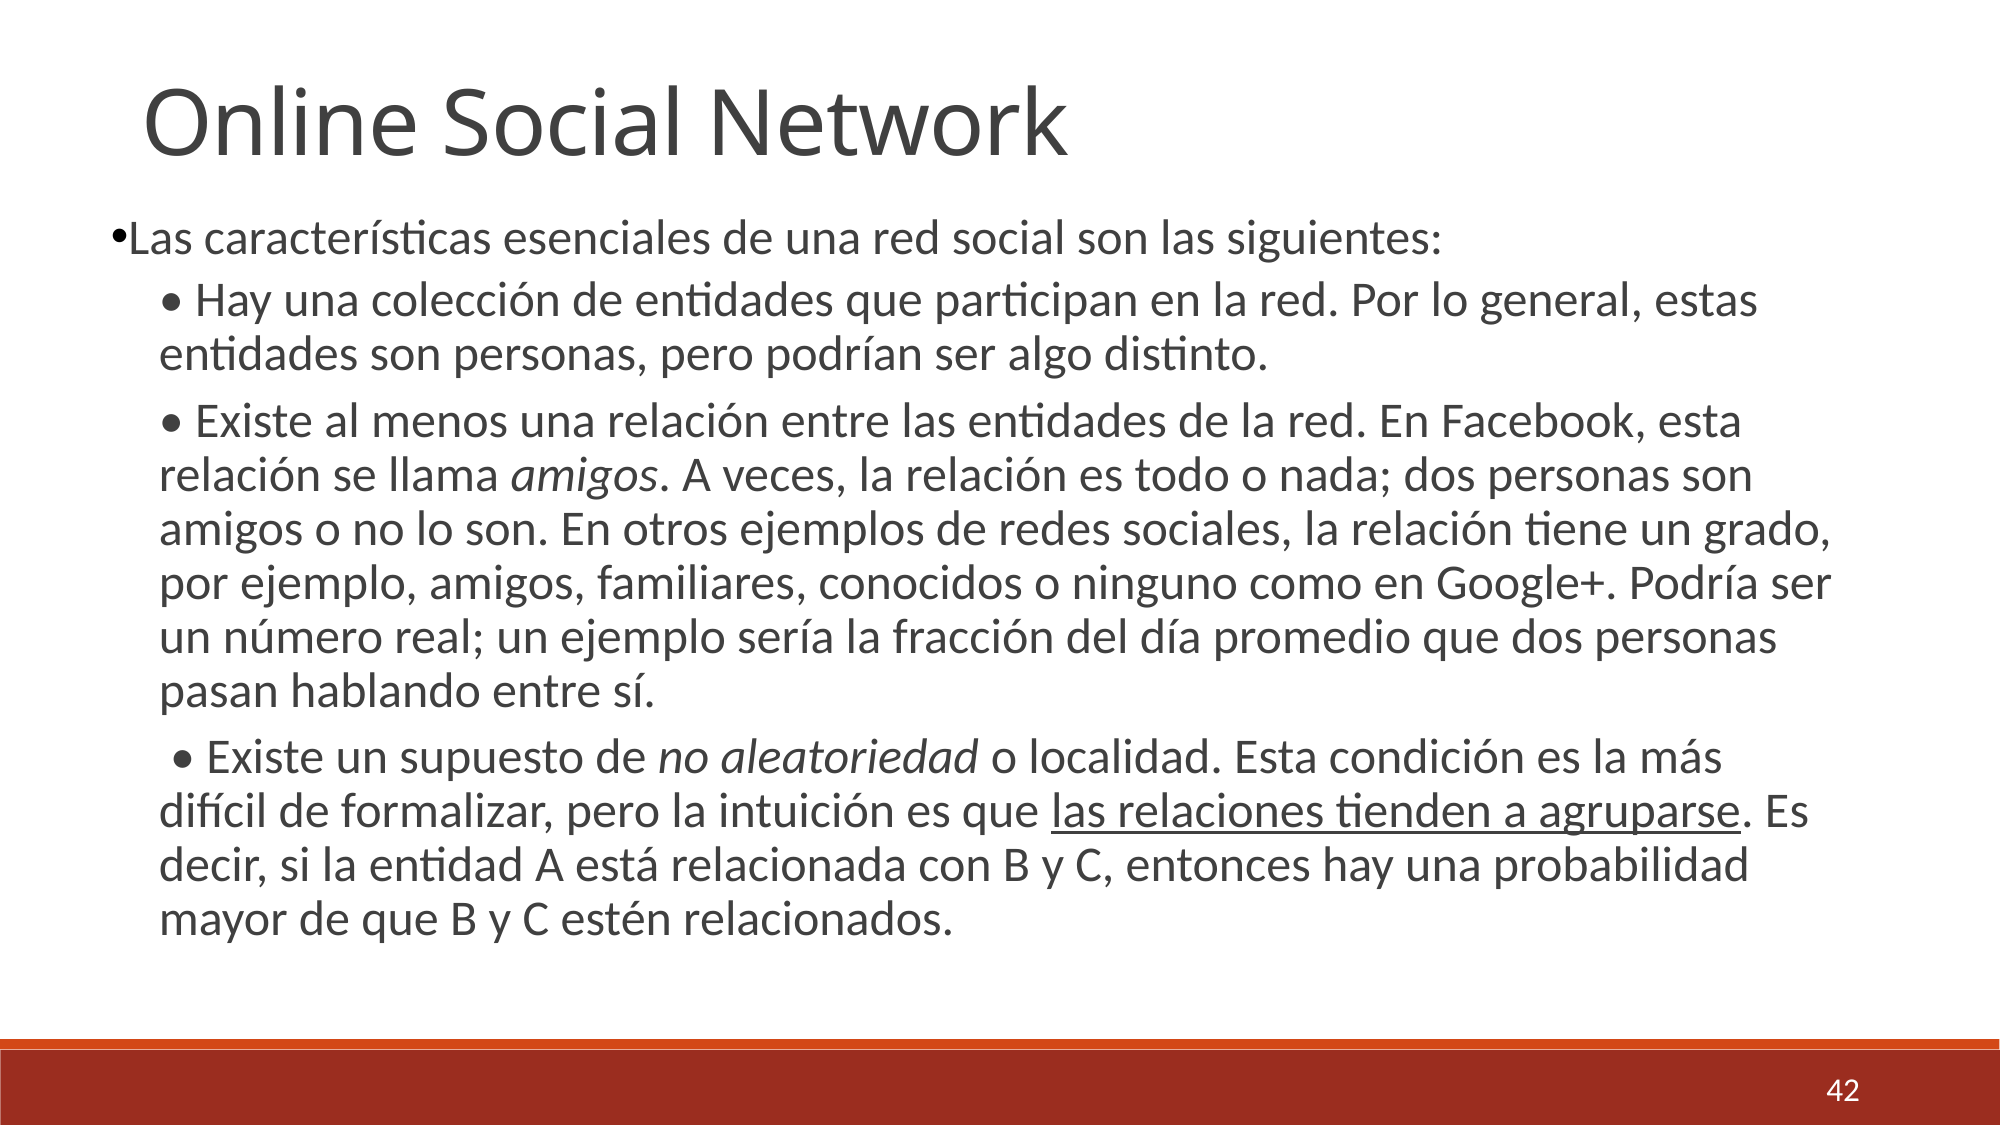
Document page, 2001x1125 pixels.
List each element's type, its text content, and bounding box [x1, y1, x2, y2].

text_box Las características esenciales de una red social son las siguientes: • Hay una colección de entidades que participan en la red. Por lo general, estas entidades son personas, pero podrían ser algo distinto. • Existe al menos una relación entre las entidades de la red. En Facebook, esta relación se llama amigos. A veces, la relación es todo o nada; dos personas son amigos o no lo son. En otros ejemplos de redes sociales, la relación tiene un grado, por ejemplo, amigos, familiares, conocidos o ninguno como en Google+. Podría ser un número real; un ejemplo sería la fracción del día promedio que dos personas pasan hablando entre sí. • Existe un supuesto de no aleatoriedad o localidad. Esta condición es la más difícil de formalizar, pero la intuición es que las relaciones tienden a agruparse. Es decir, si la entidad A está relacionada con B y C, entonces hay una probabilidad mayor de que B y C estén relacionados. [96, 203, 1853, 995]
slide_number 42 [126, 1061, 1875, 1115]
text_box Online Social Network [126, 73, 1821, 203]
